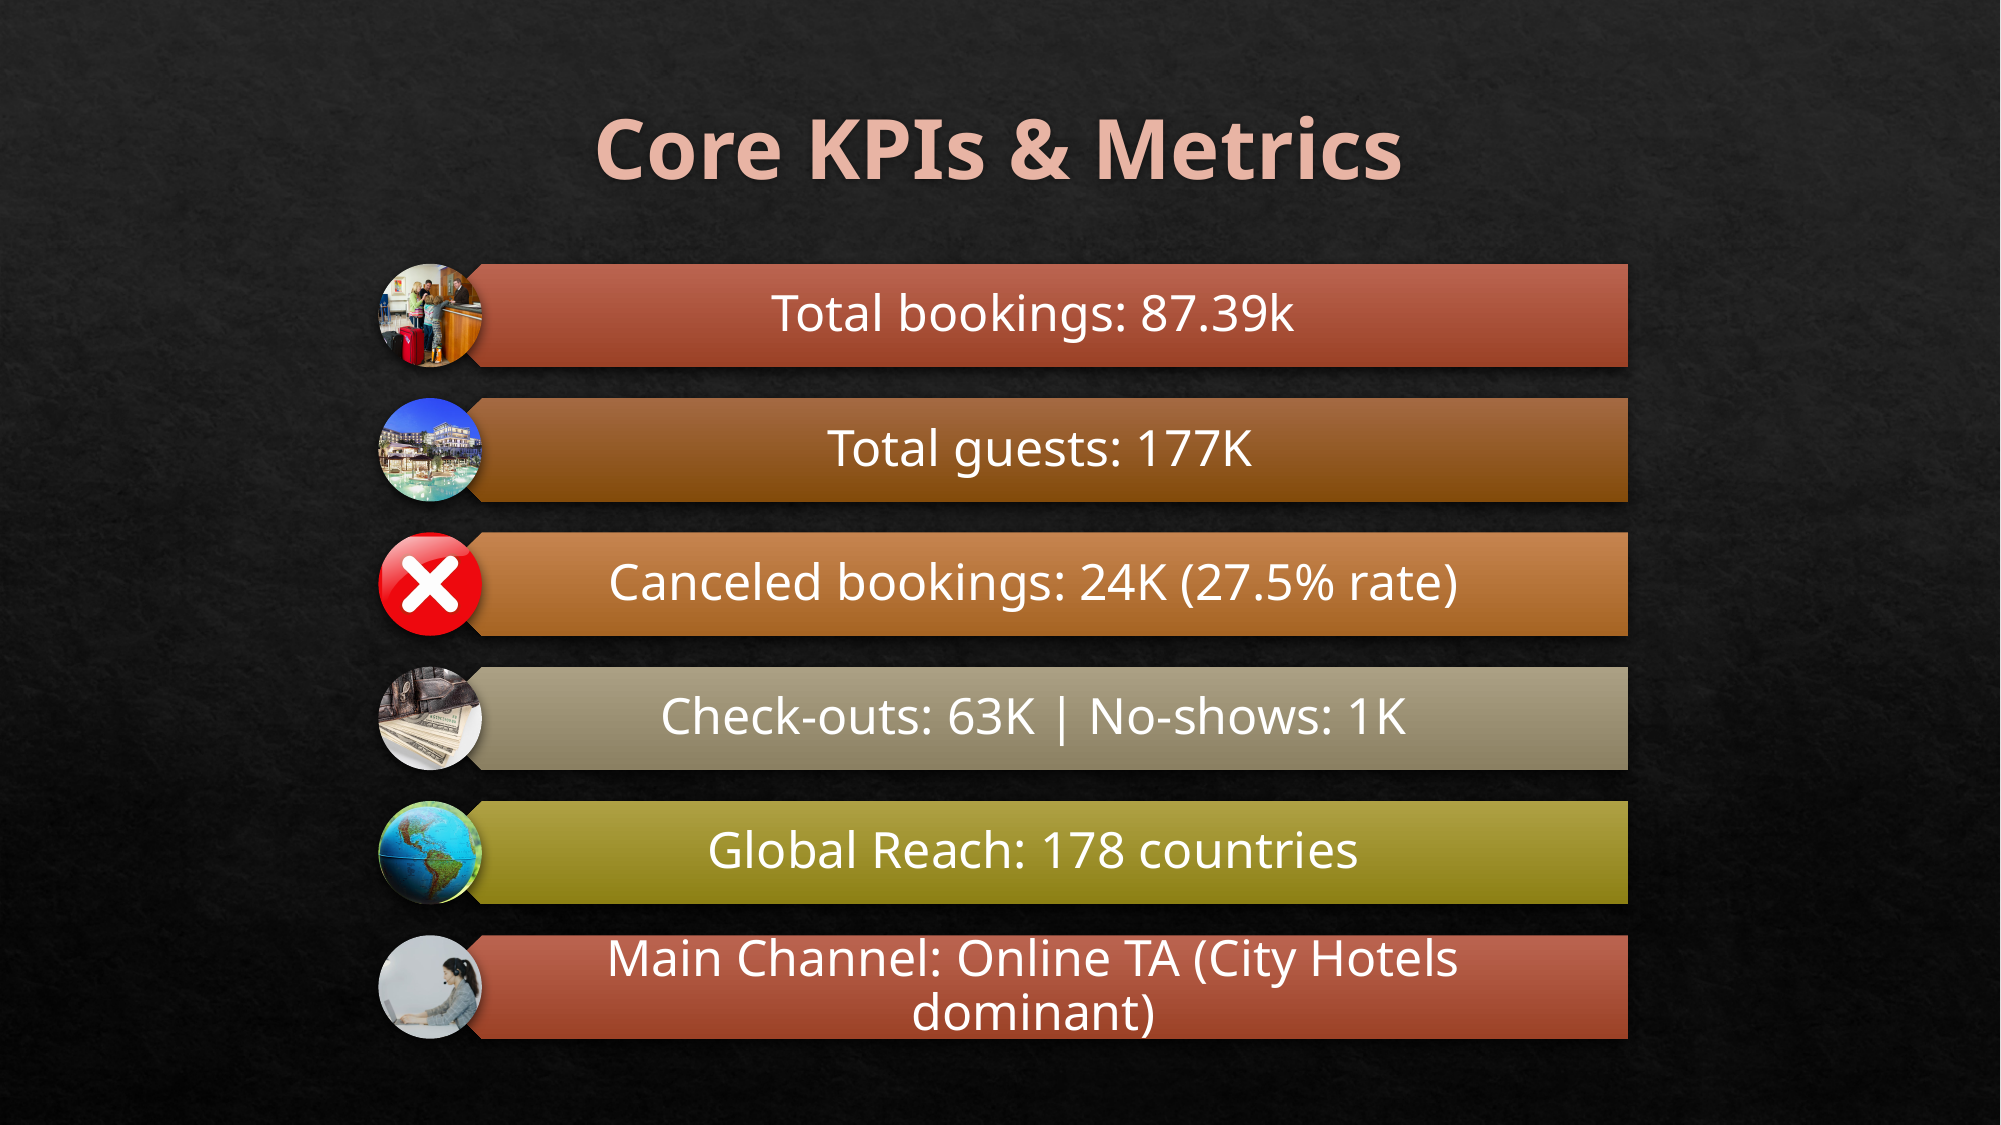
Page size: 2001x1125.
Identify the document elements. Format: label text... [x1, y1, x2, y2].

title Core KPIs & Metrics [149, 99, 1849, 256]
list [102, 263, 1905, 1040]
